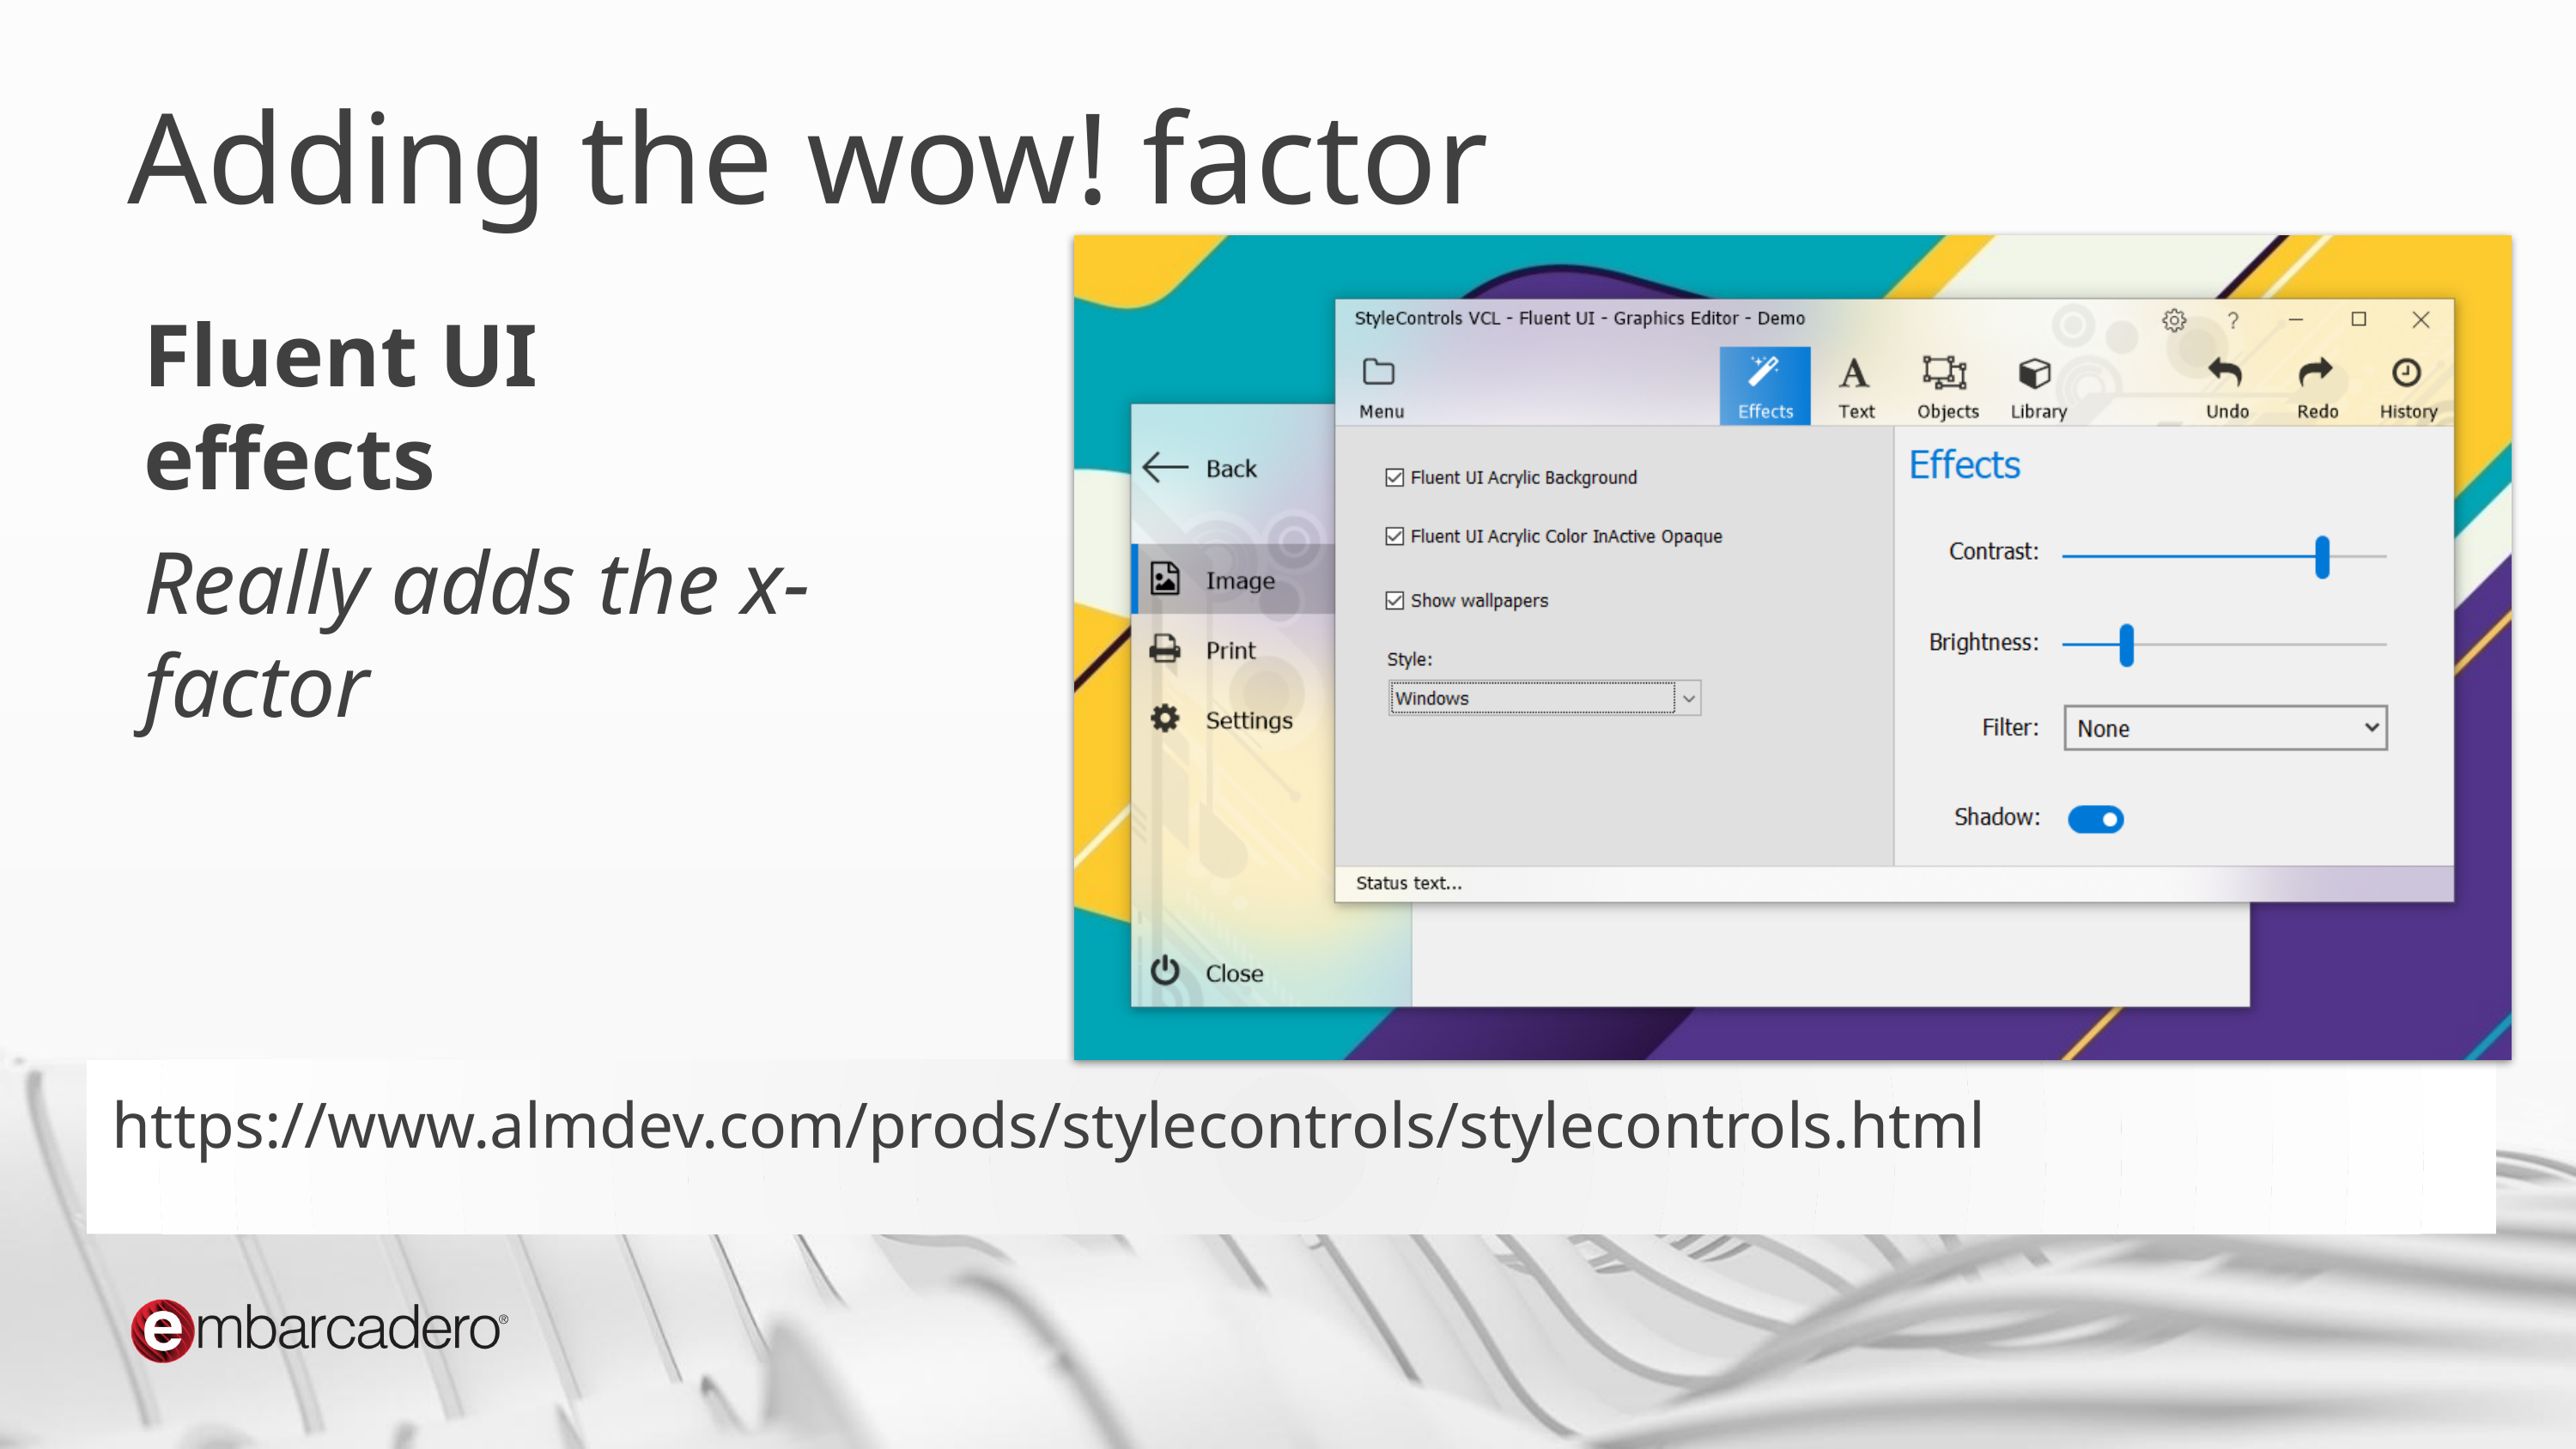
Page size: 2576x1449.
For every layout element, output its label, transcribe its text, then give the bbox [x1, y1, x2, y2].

list https://www.almdev.com/prods/stylecontrols/stylecontrols.html [86, 1059, 2496, 1234]
picture [0, 0, 2576, 1449]
list Fluent UI effects Really adds the x-factor [118, 275, 867, 889]
title Adding the wow! factor [101, 64, 2127, 254]
